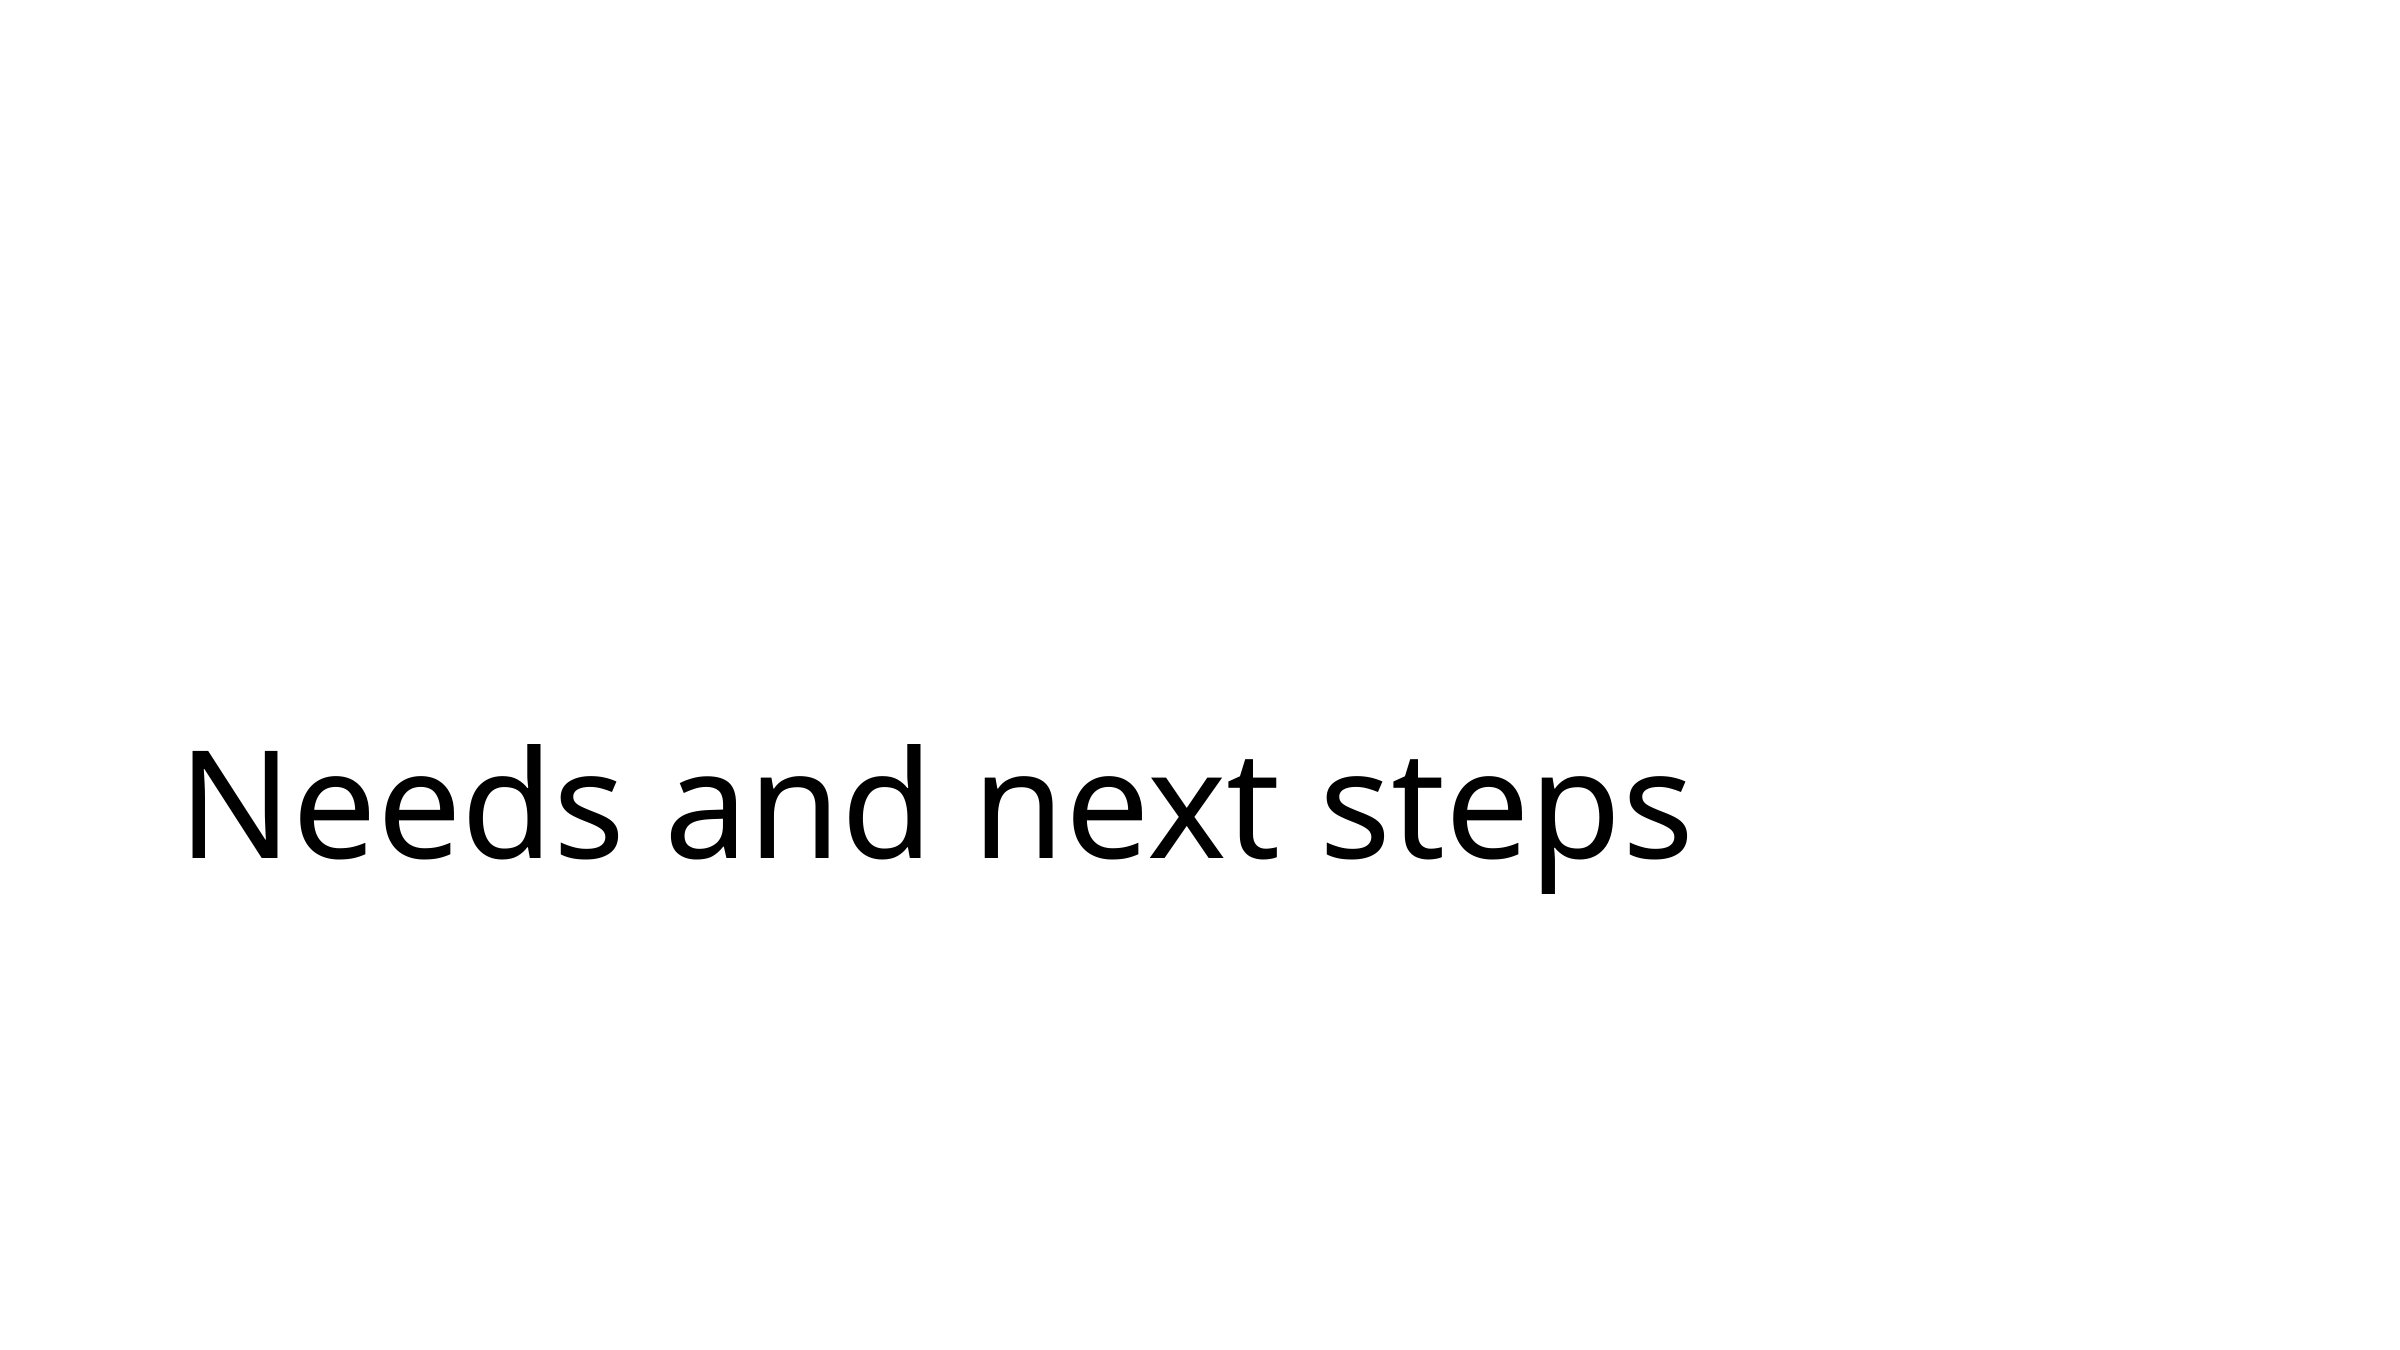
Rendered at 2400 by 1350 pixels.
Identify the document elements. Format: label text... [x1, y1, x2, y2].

title Needs and next steps [163, 336, 2234, 899]
